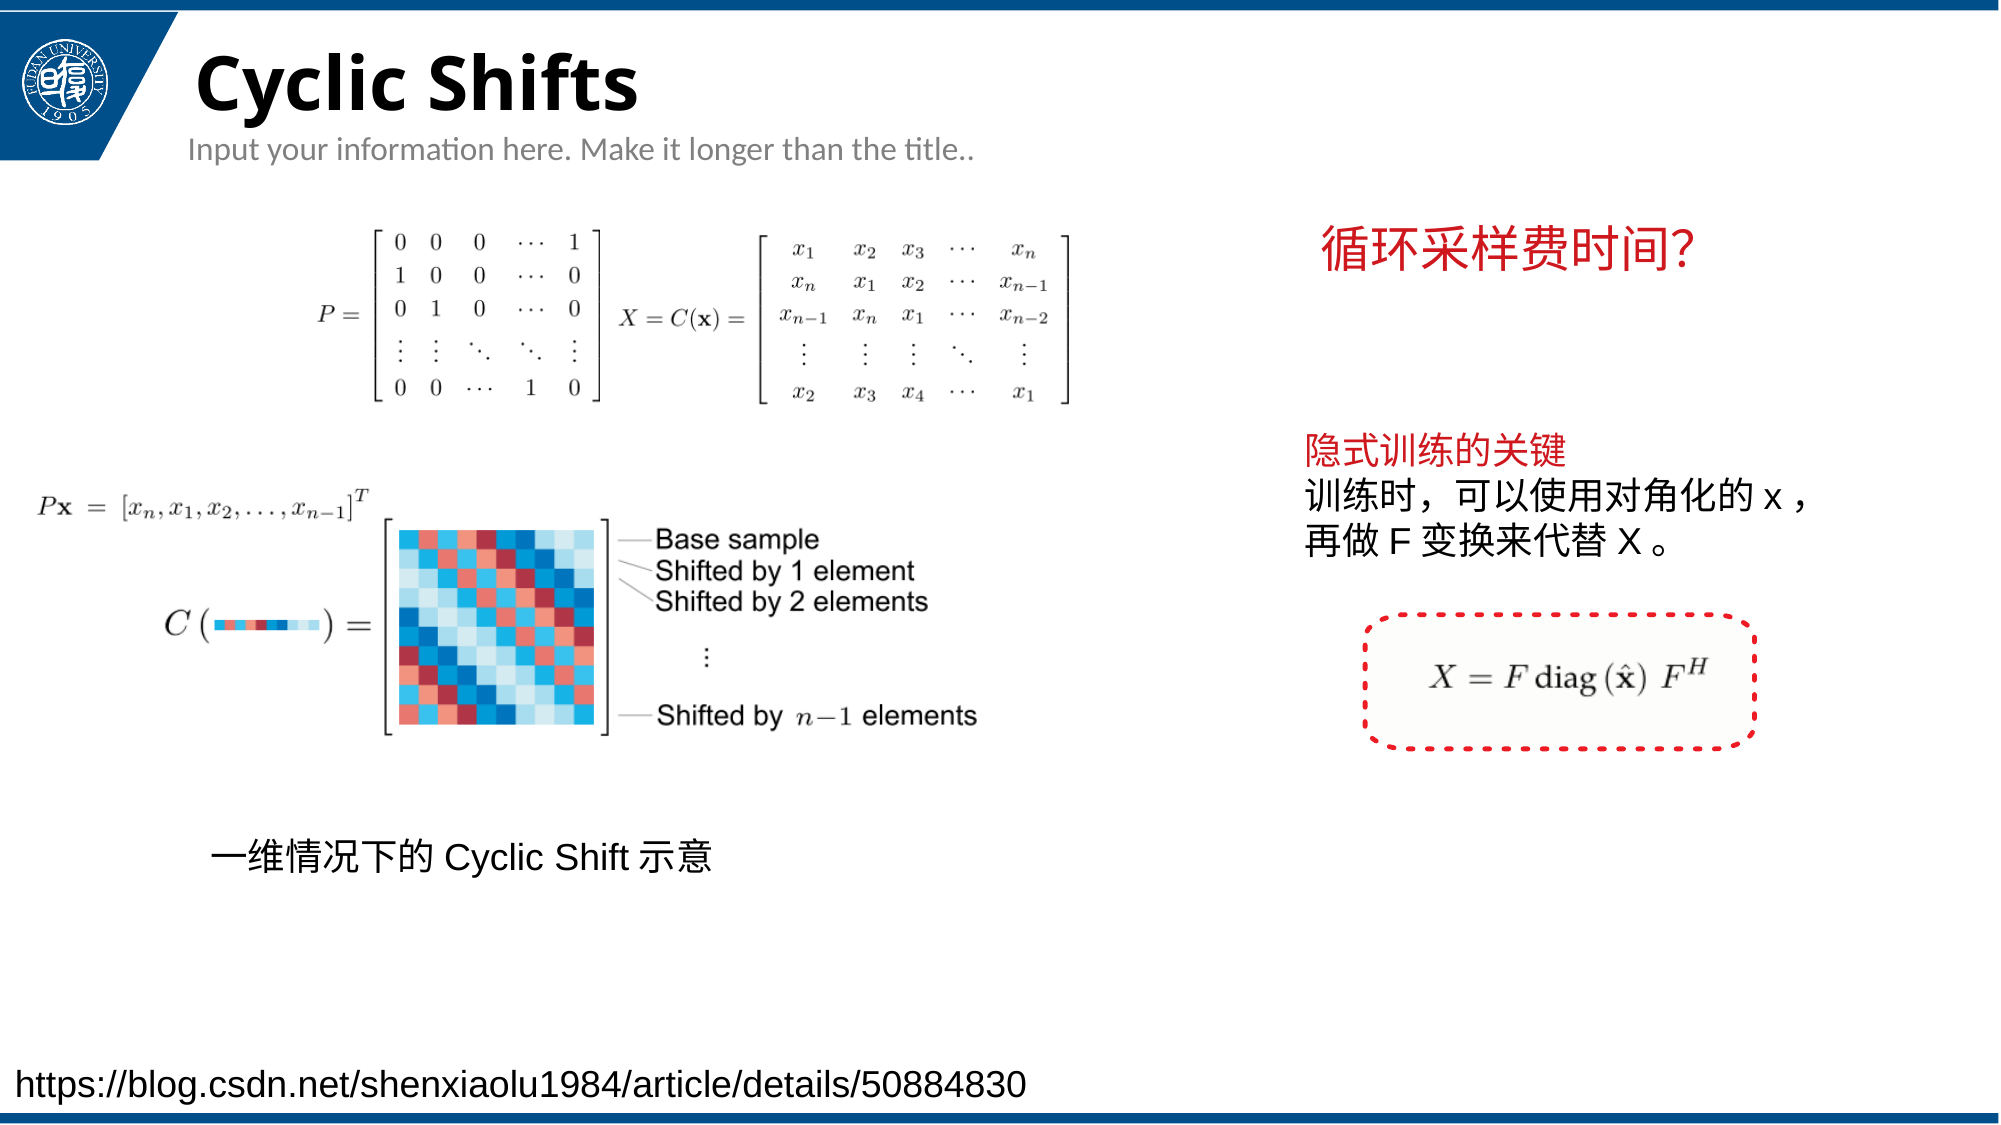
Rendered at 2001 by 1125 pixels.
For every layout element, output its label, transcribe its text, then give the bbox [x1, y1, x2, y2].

text_box Cyclic Shifts [179, 11, 1861, 161]
text_box 循环采样费时间？ [1306, 209, 1965, 284]
text_box Input your information here. Make it longer than the title.. [172, 120, 1341, 174]
picture [1381, 641, 1711, 712]
text_box [1365, 614, 1755, 749]
text_box https://blog.csdn.net/shenxiaolu1984/article/details/50884830 [0, 1053, 1140, 1110]
picture [299, 209, 1080, 420]
text_box 一维情况下的Cyclic Shift示意 [195, 825, 855, 900]
picture [34, 480, 1019, 753]
text_box 隐式训练的关键 训练时，可以使用对角化的x，再做F变换来代替X。 [1289, 419, 1844, 494]
picture [22, 39, 108, 125]
